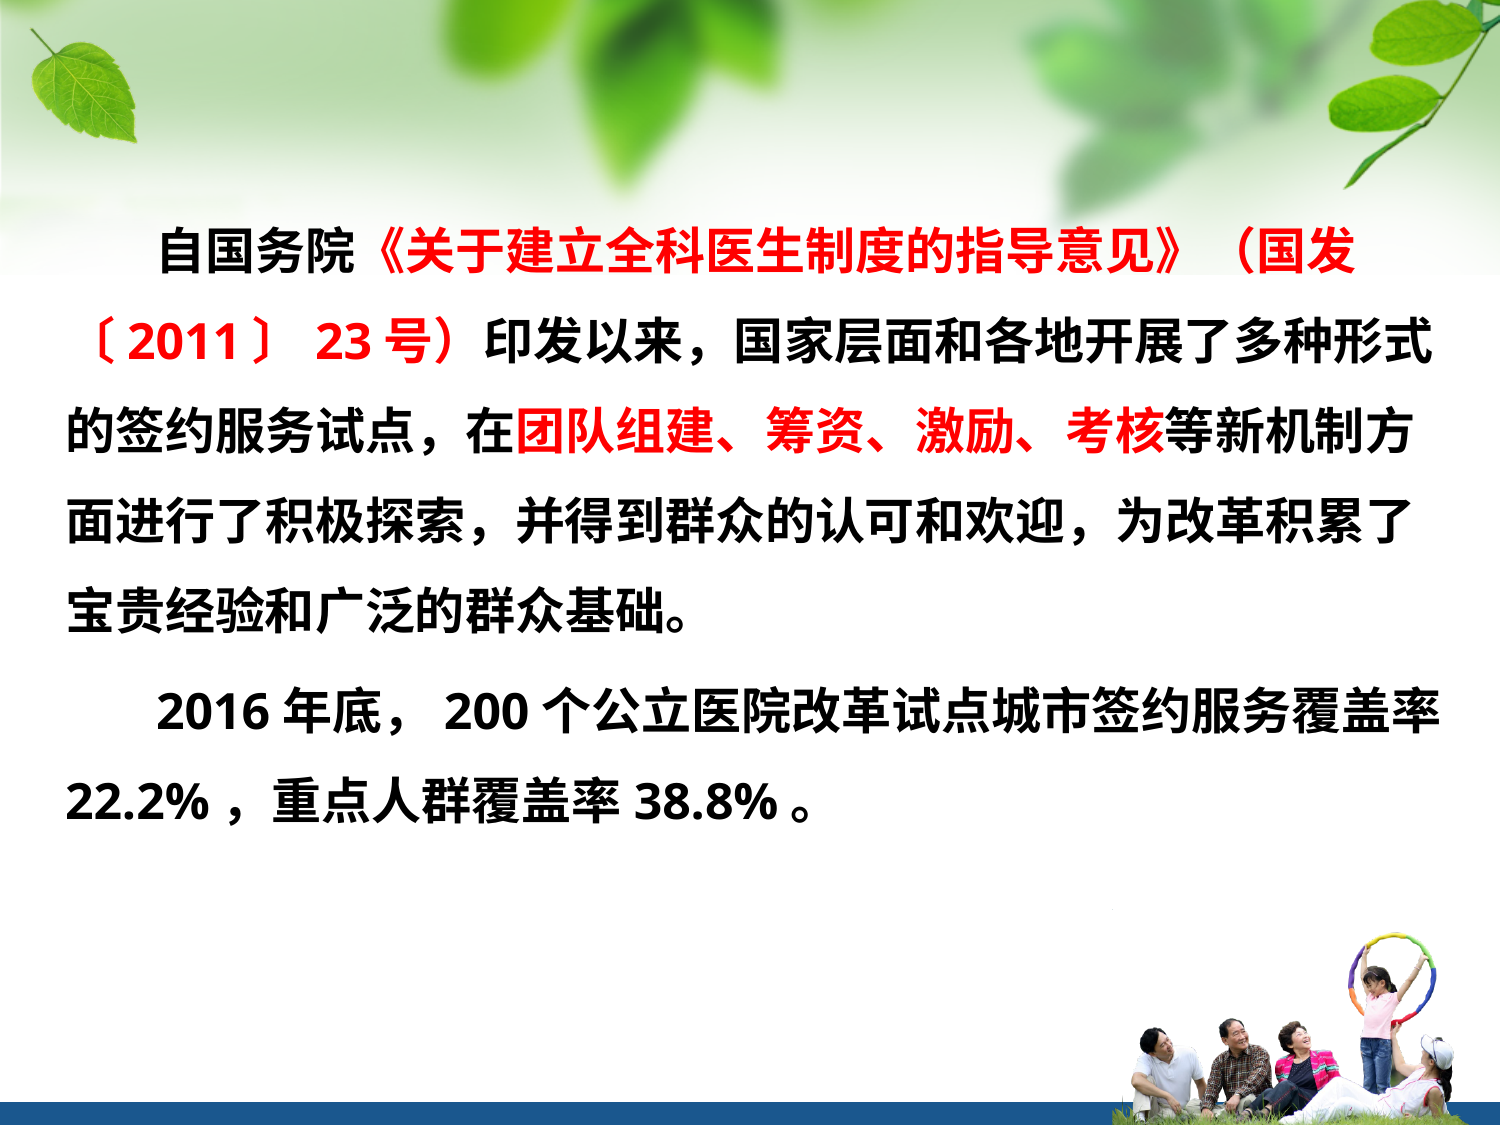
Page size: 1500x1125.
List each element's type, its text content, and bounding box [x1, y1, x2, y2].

list 自国务院《关于建立全科医生制度的指导意见》（国发〔2011〕23号）印发以来，国家层面和各地开展了多种形式的签约服务试点，在团队组建、筹资、激励、考核等新机制方面进行了积极探索，并得到群众的认可和欢迎，为改革积累了宝贵经验和广泛的群众基础。 2016年底，200个公立医院改革试点城市签约服务覆盖率22.2%，重点人群覆盖率38.8%。 [50, 182, 1471, 856]
picture [0, 0, 1500, 275]
picture [1112, 909, 1475, 1125]
